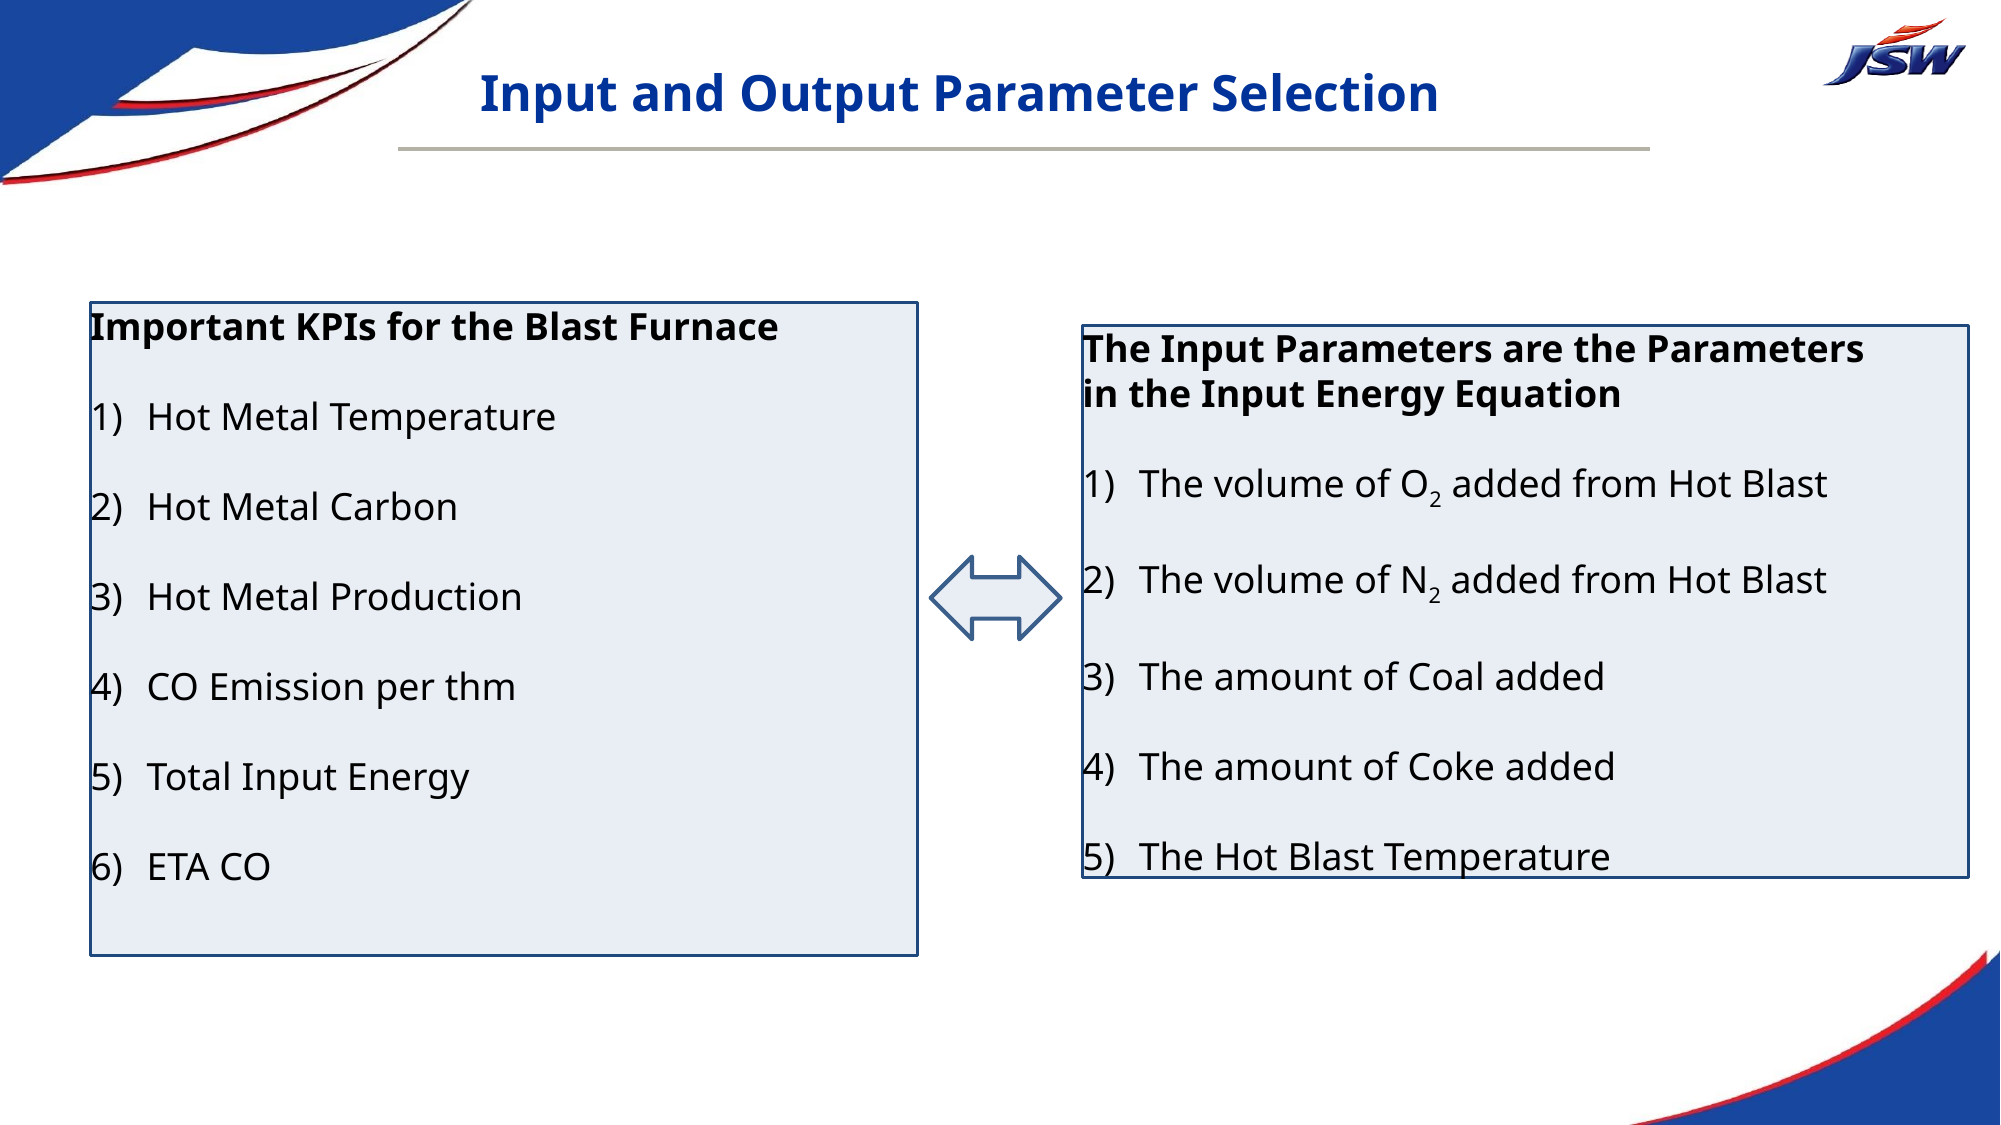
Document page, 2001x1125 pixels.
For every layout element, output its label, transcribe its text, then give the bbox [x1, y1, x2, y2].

text_box [928, 554, 1063, 642]
text_box Input and Output Parameter Selection [480, 61, 1588, 122]
subtitle Important KPIs for the Blast Furnace Hot Metal Temperature Hot Metal Carbon Hot Metal Production CO Emission per thm Total Input Energy ETA CO [90, 302, 918, 956]
picture [0, 0, 2000, 1125]
text_box [184, 66, 1745, 227]
text_box The Input Parameters are the Parameters in the Input Energy Equation The volume of O2 added from Hot Blast The volume of N2 added from Hot Blast The amount of Coal added The amount of Coke added The Hot Blast Temperature [1082, 325, 1969, 878]
